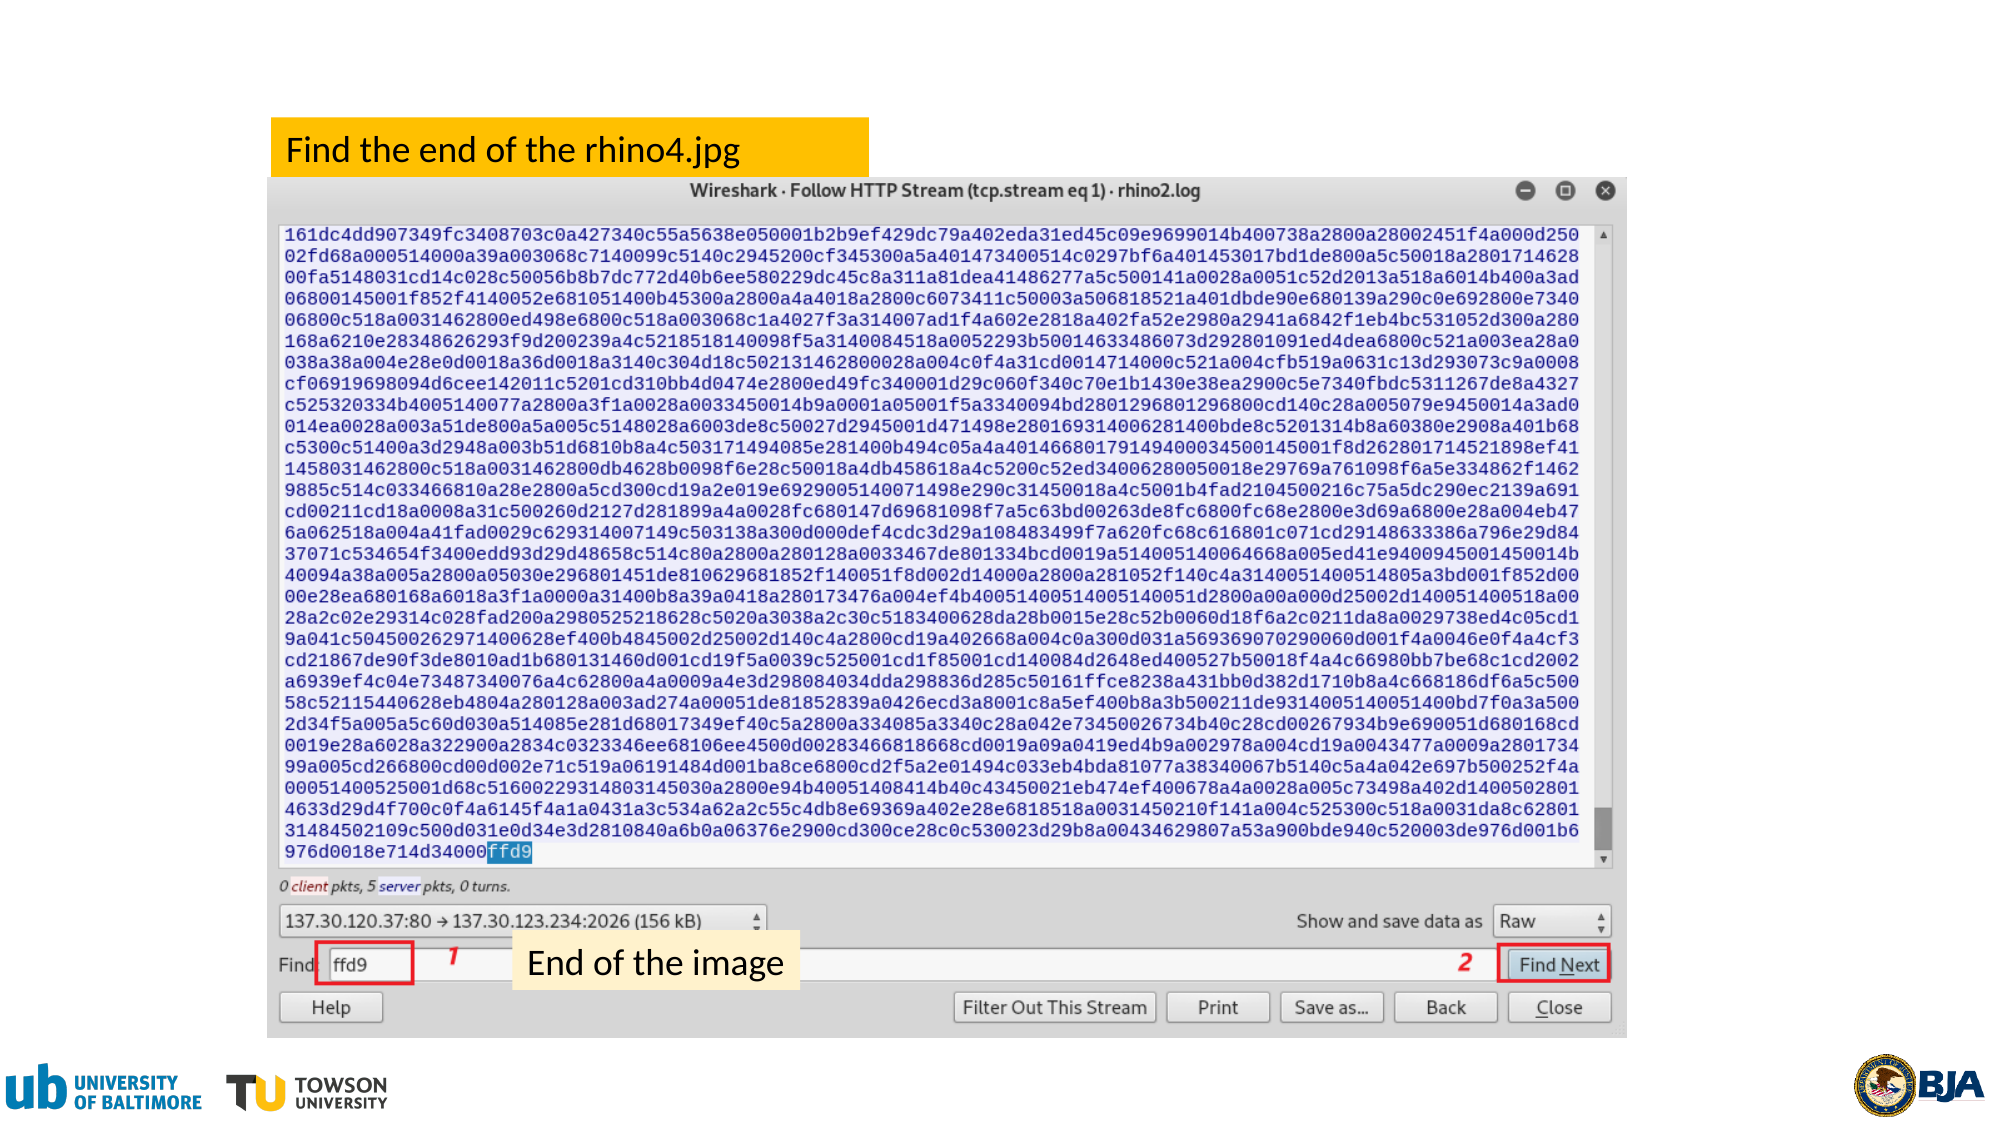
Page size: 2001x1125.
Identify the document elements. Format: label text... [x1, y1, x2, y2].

picture [1854, 1054, 1986, 1117]
text_box Find the end of the rhino4.jpg [271, 117, 869, 177]
picture [267, 177, 1627, 1038]
picture [0, 1031, 407, 1125]
